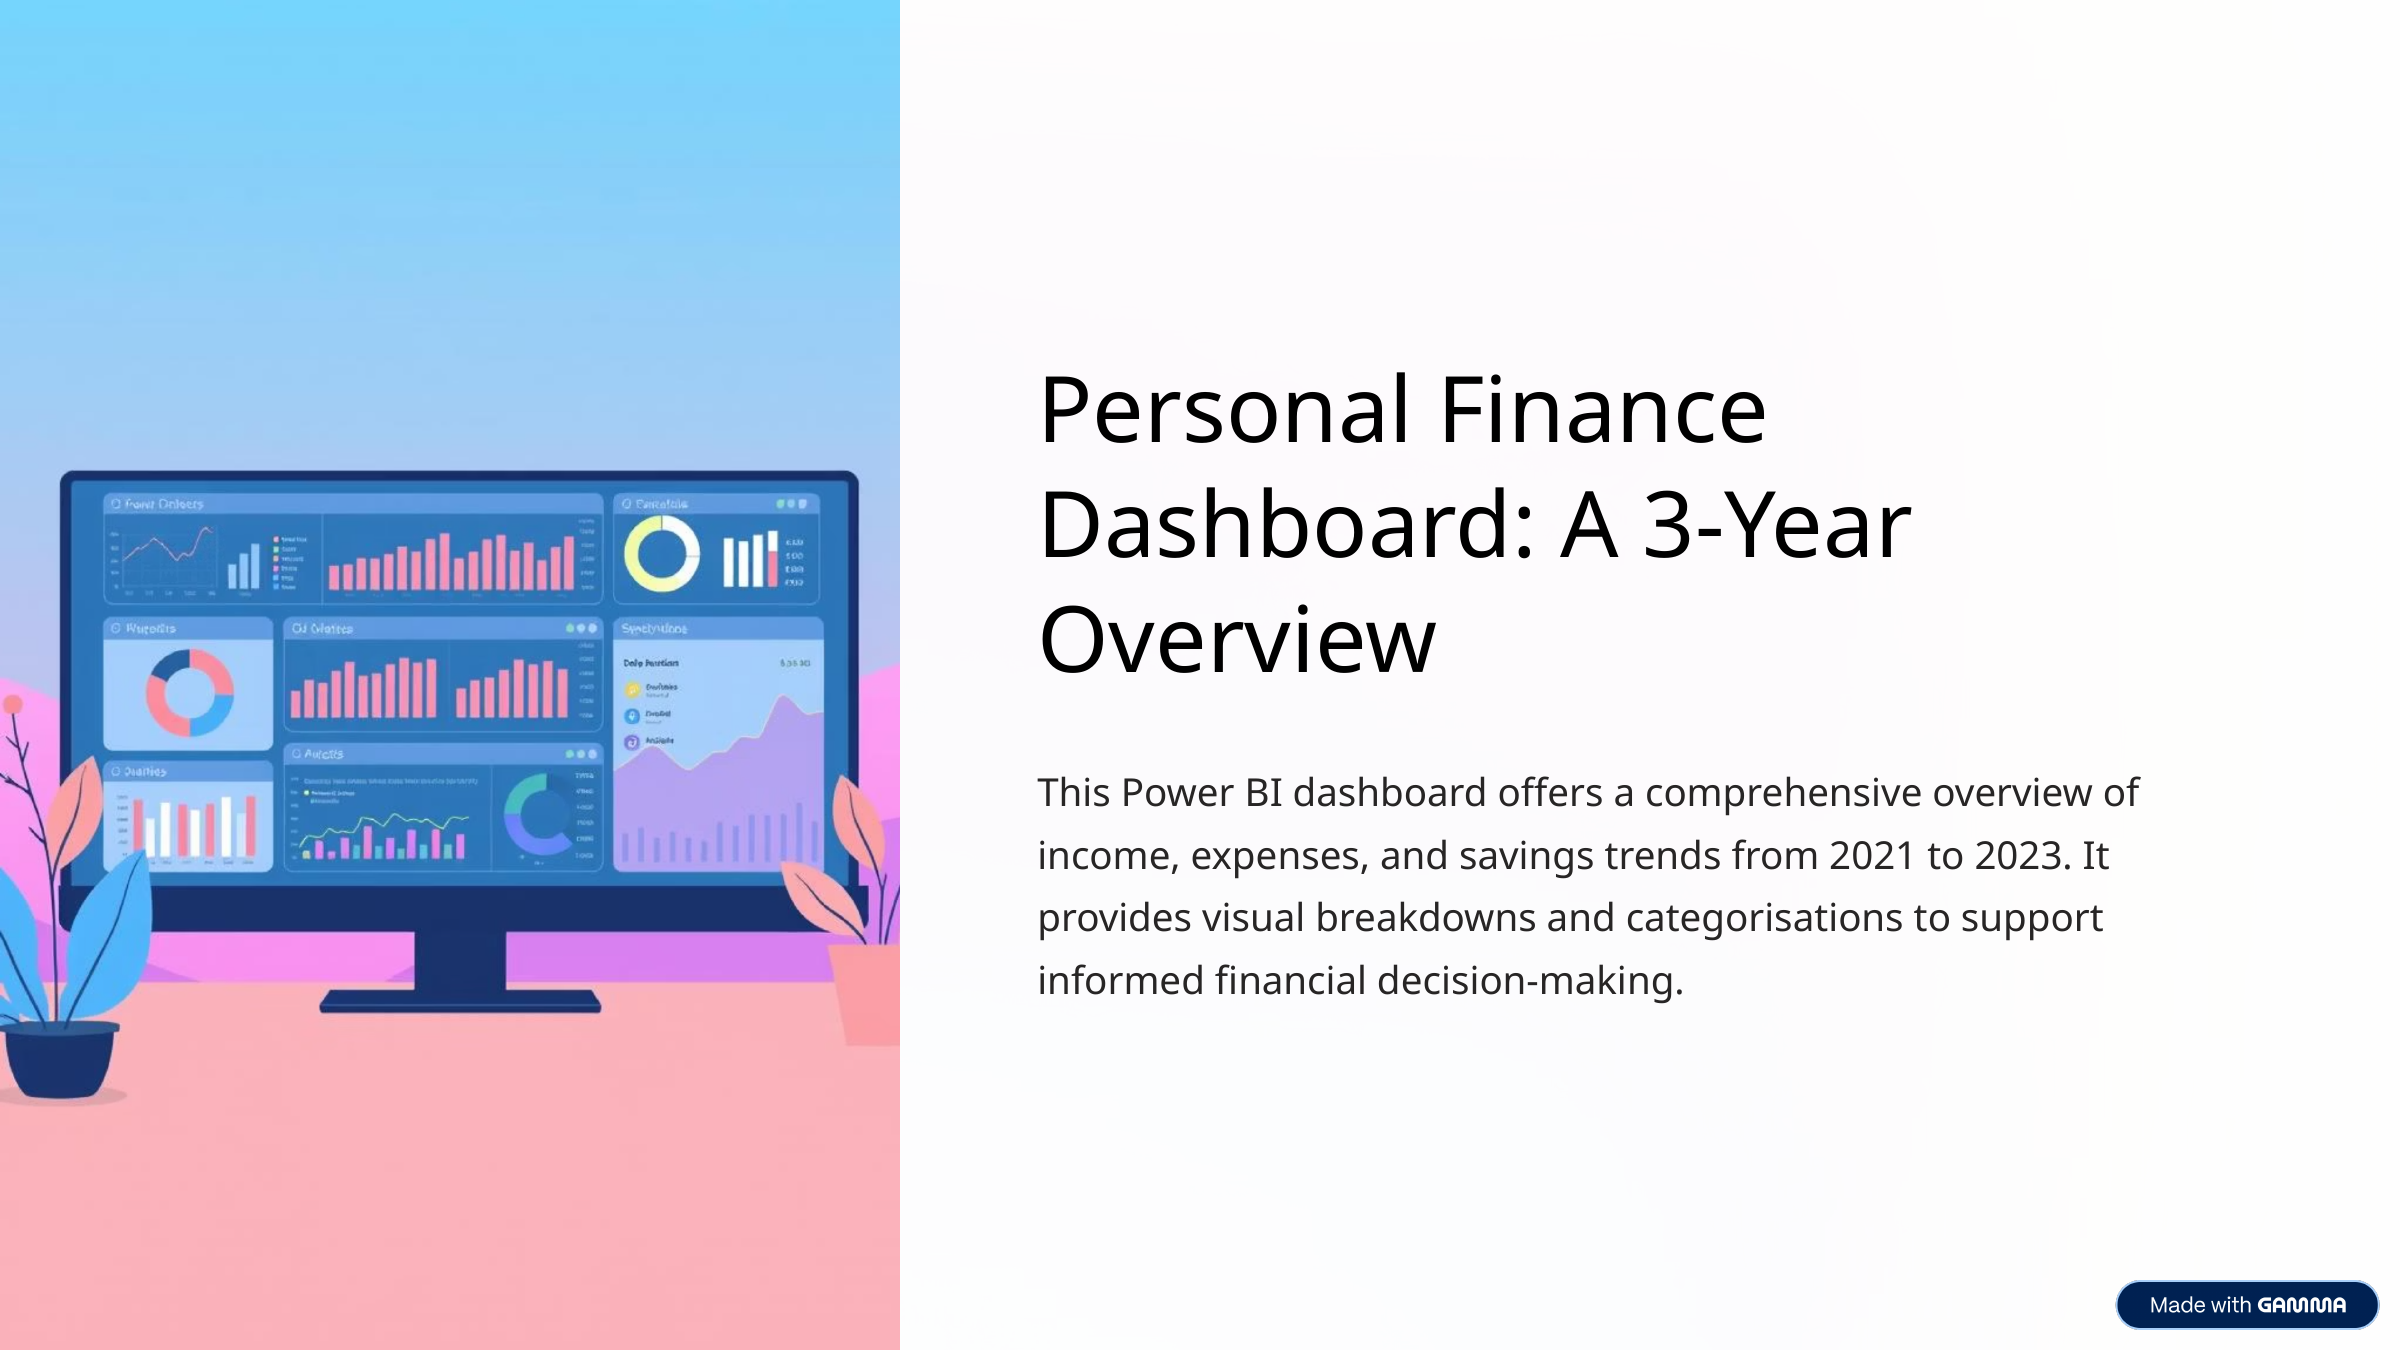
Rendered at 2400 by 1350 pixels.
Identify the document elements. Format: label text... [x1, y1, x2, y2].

text_box This Power BI dashboard offers a comprehensive overview of income, expenses, and savings trends from 2021 to 2023. It provides visual breakdowns and categorisations to support informed financial decision-making. [1037, 751, 2263, 1004]
picture [2106, 1271, 2389, 1339]
picture [0, 0, 900, 1350]
text_box Personal Finance Dashboard: A 3-Year Overview [1037, 346, 2263, 694]
